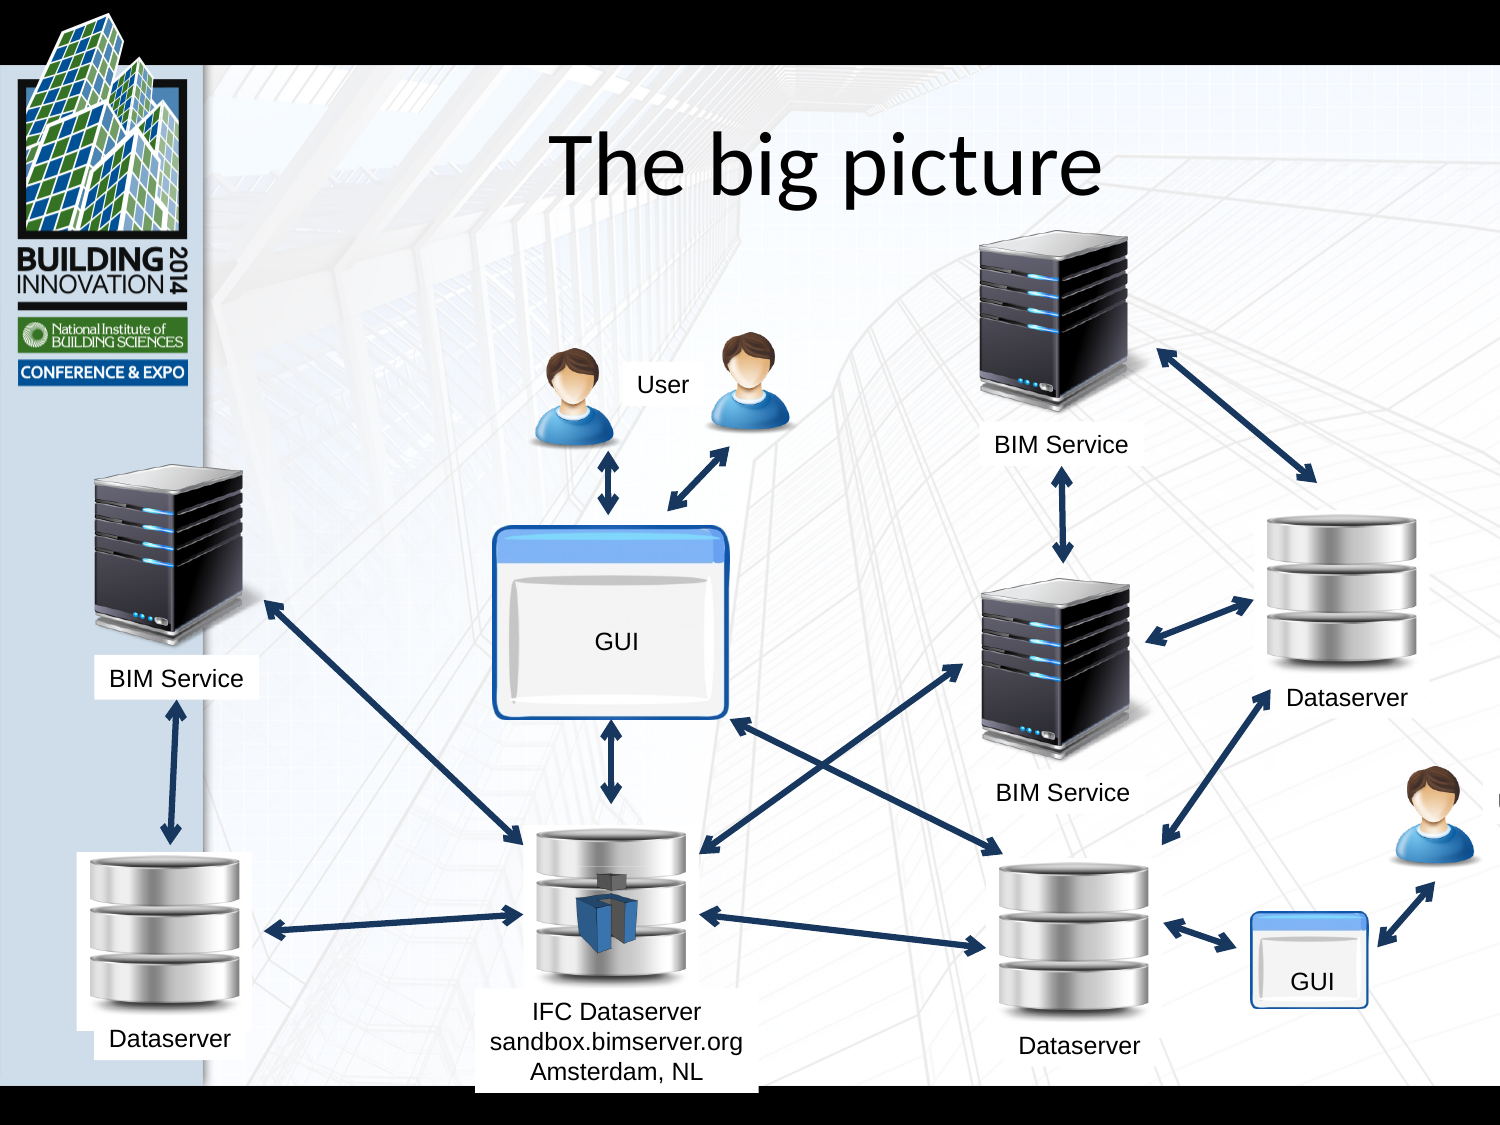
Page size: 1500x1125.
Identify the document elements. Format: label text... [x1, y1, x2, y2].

title The big picture [230, 99, 1424, 219]
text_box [474, 824, 760, 1095]
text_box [76, 448, 278, 701]
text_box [698, 663, 964, 855]
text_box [522, 347, 696, 451]
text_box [1144, 599, 1255, 643]
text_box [985, 858, 1162, 1068]
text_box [1253, 510, 1430, 720]
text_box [1156, 347, 1318, 484]
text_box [1383, 765, 1500, 869]
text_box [1161, 688, 1271, 846]
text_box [1250, 911, 1370, 1009]
picture [0, 0, 1500, 1125]
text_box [667, 446, 730, 512]
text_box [76, 851, 253, 1062]
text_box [968, 823, 1004, 855]
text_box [961, 215, 1162, 467]
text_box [962, 563, 1164, 815]
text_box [1377, 881, 1436, 948]
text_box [263, 914, 524, 932]
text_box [698, 914, 987, 949]
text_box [1163, 922, 1237, 949]
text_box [492, 524, 730, 720]
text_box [263, 599, 524, 846]
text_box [169, 700, 177, 846]
